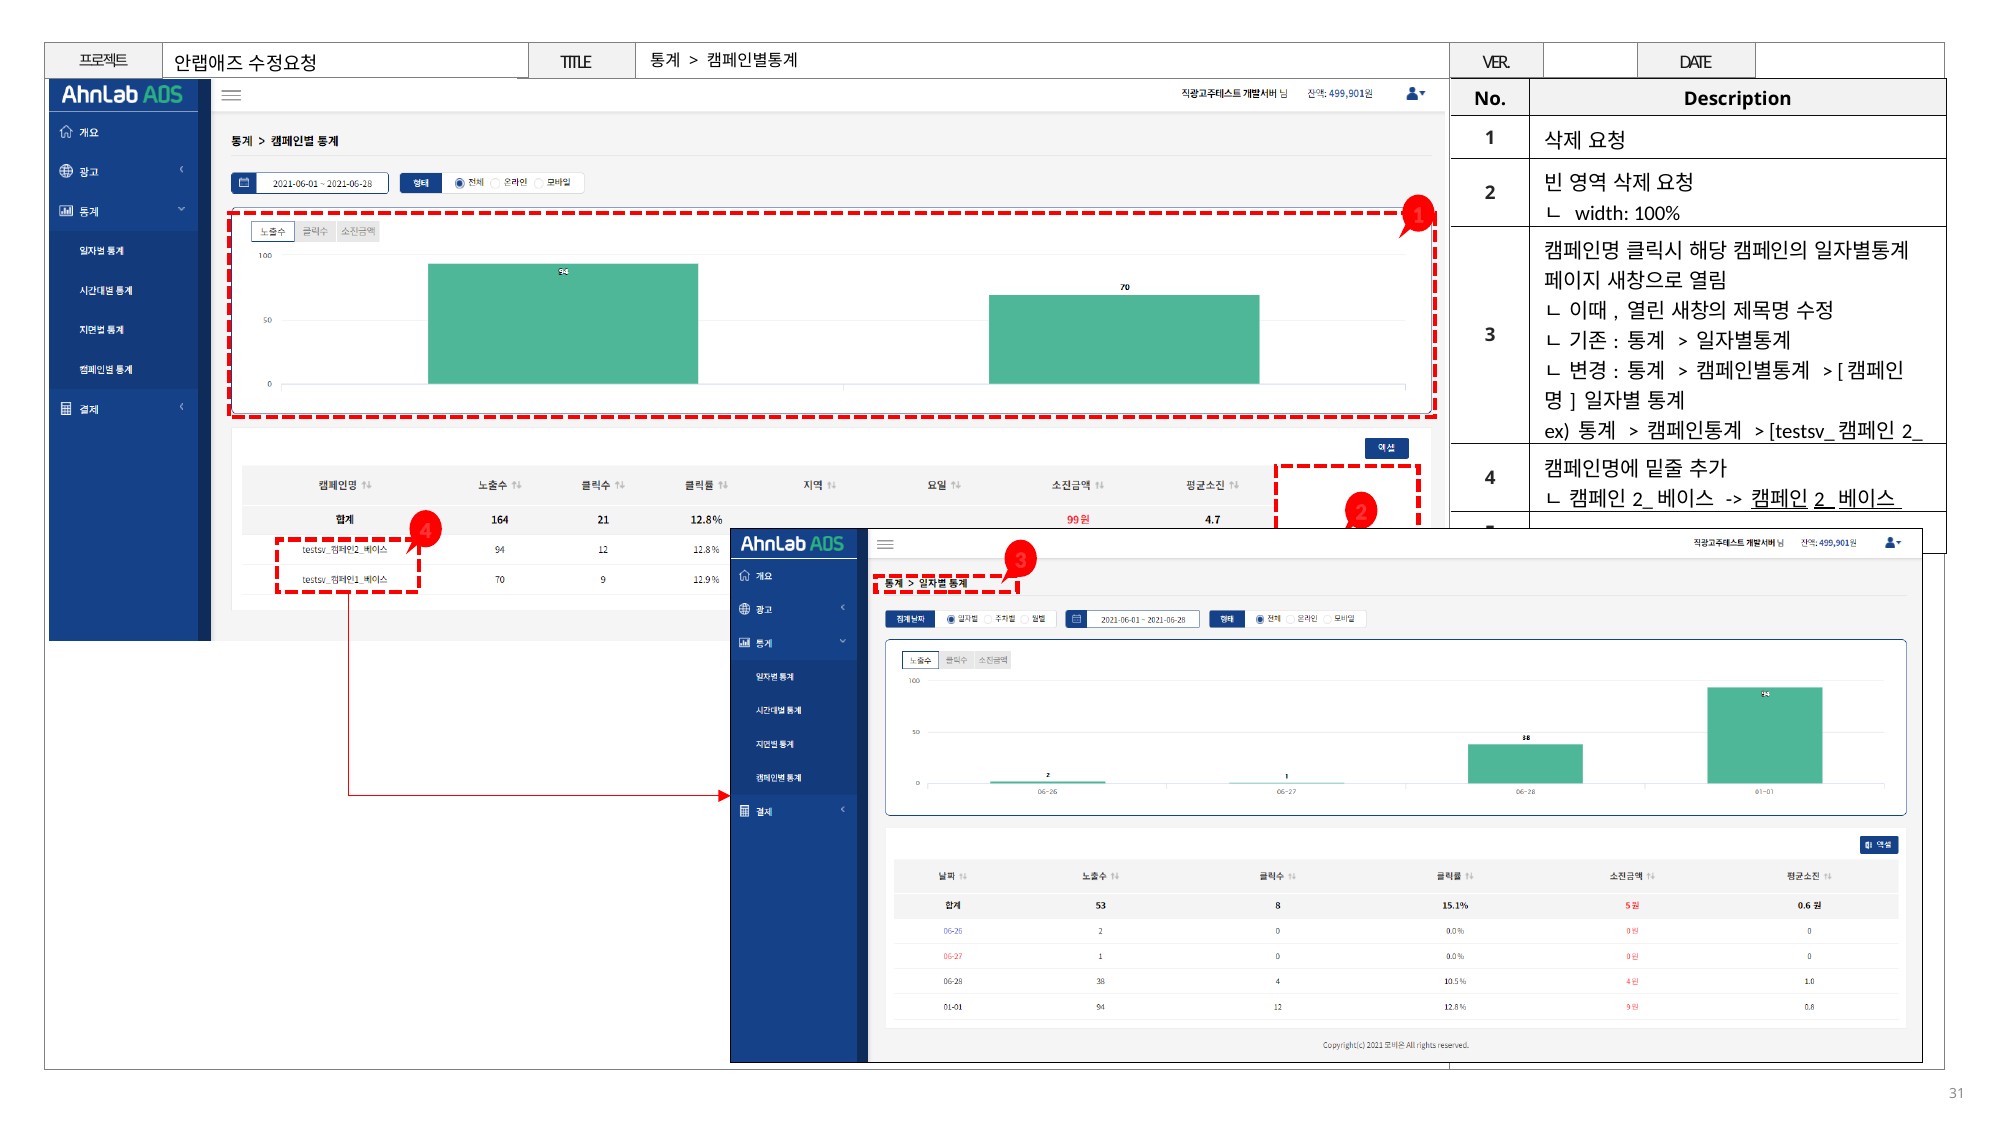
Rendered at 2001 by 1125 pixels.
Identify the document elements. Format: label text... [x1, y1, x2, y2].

table_cell 1 [1451, 116, 1529, 158]
table_cell 캠페인명 클릭시 해당 캠페인의 일자별통계 페이지 새창으로 열림 ㄴ 이때, 열린 새창의 제목명 수정 ㄴ 기존: 통계 > 일자별통계 ㄴ 변경: 통계 > 캠페인별통계 > [캠페인명] 일자별 통계 ex) 통계 > 캠페인통계 > [testsv_캠페인2_베이스] 일자별 통계 [1530, 227, 1946, 443]
table_cell 4 [1451, 444, 1529, 511]
slide_number 31 [1915, 1070, 1999, 1118]
table_cell 3 [1451, 227, 1529, 443]
table_cell 2 [1451, 159, 1529, 226]
text_box 통계 > 캠페인별통계 [635, 42, 1364, 78]
picture [48, 79, 1923, 1063]
table_cell [1530, 512, 1946, 553]
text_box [437, 502, 642, 885]
table_cell 캠페인명에 밑줄 추가 ㄴ 캠페인2_베이스 -> 캠페인2_베이스 [1530, 444, 1946, 511]
table_header Description [1530, 79, 1946, 115]
table_cell 삭제 요청 [1530, 116, 1946, 158]
table_cell 5 [1451, 512, 1529, 528]
table_cell 빈 영역 삭제 요청 ㄴ width: 100% [1530, 159, 1946, 226]
table_header No. [1451, 79, 1529, 115]
